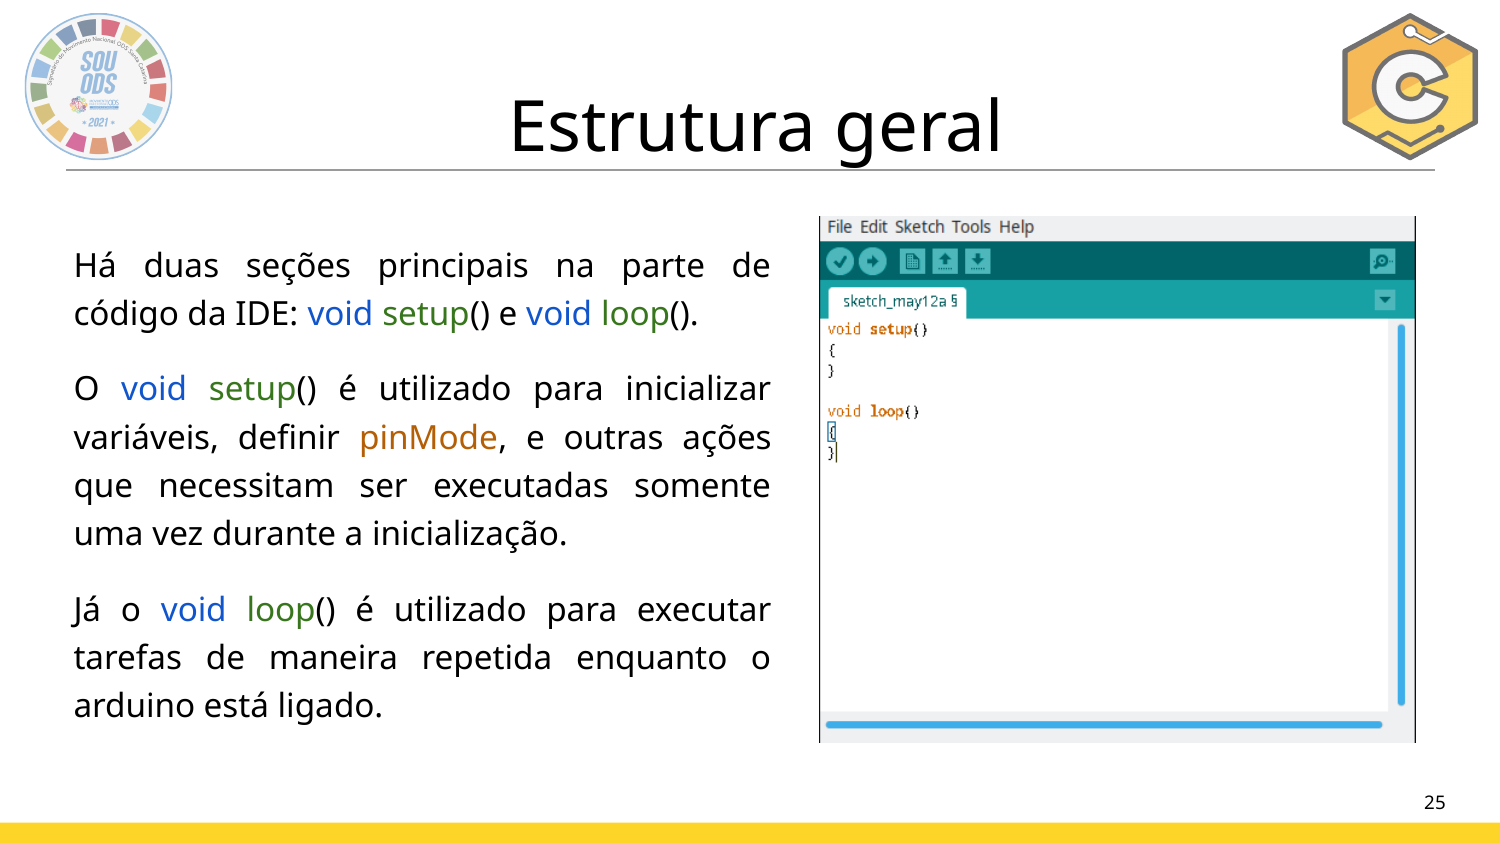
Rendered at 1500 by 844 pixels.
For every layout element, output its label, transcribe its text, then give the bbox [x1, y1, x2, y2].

text_box Há duas seções principais na parte de código da IDE: void setup() e void loop(). O void setup() é utilizado para inicializar variáveis, definir pinMode, e outras ações que necessitam ser executadas somente uma vez durante a inicialização. Já o void loop() é utilizado para executar tarefas de maneira repetida enquanto o arduino está ligado. [0, 225, 813, 734]
picture [818, 216, 1416, 744]
text_box Estrutura geral [97, 65, 1415, 138]
text_box [0, 822, 1500, 844]
slide_number ‹#› [1415, 795, 1451, 822]
